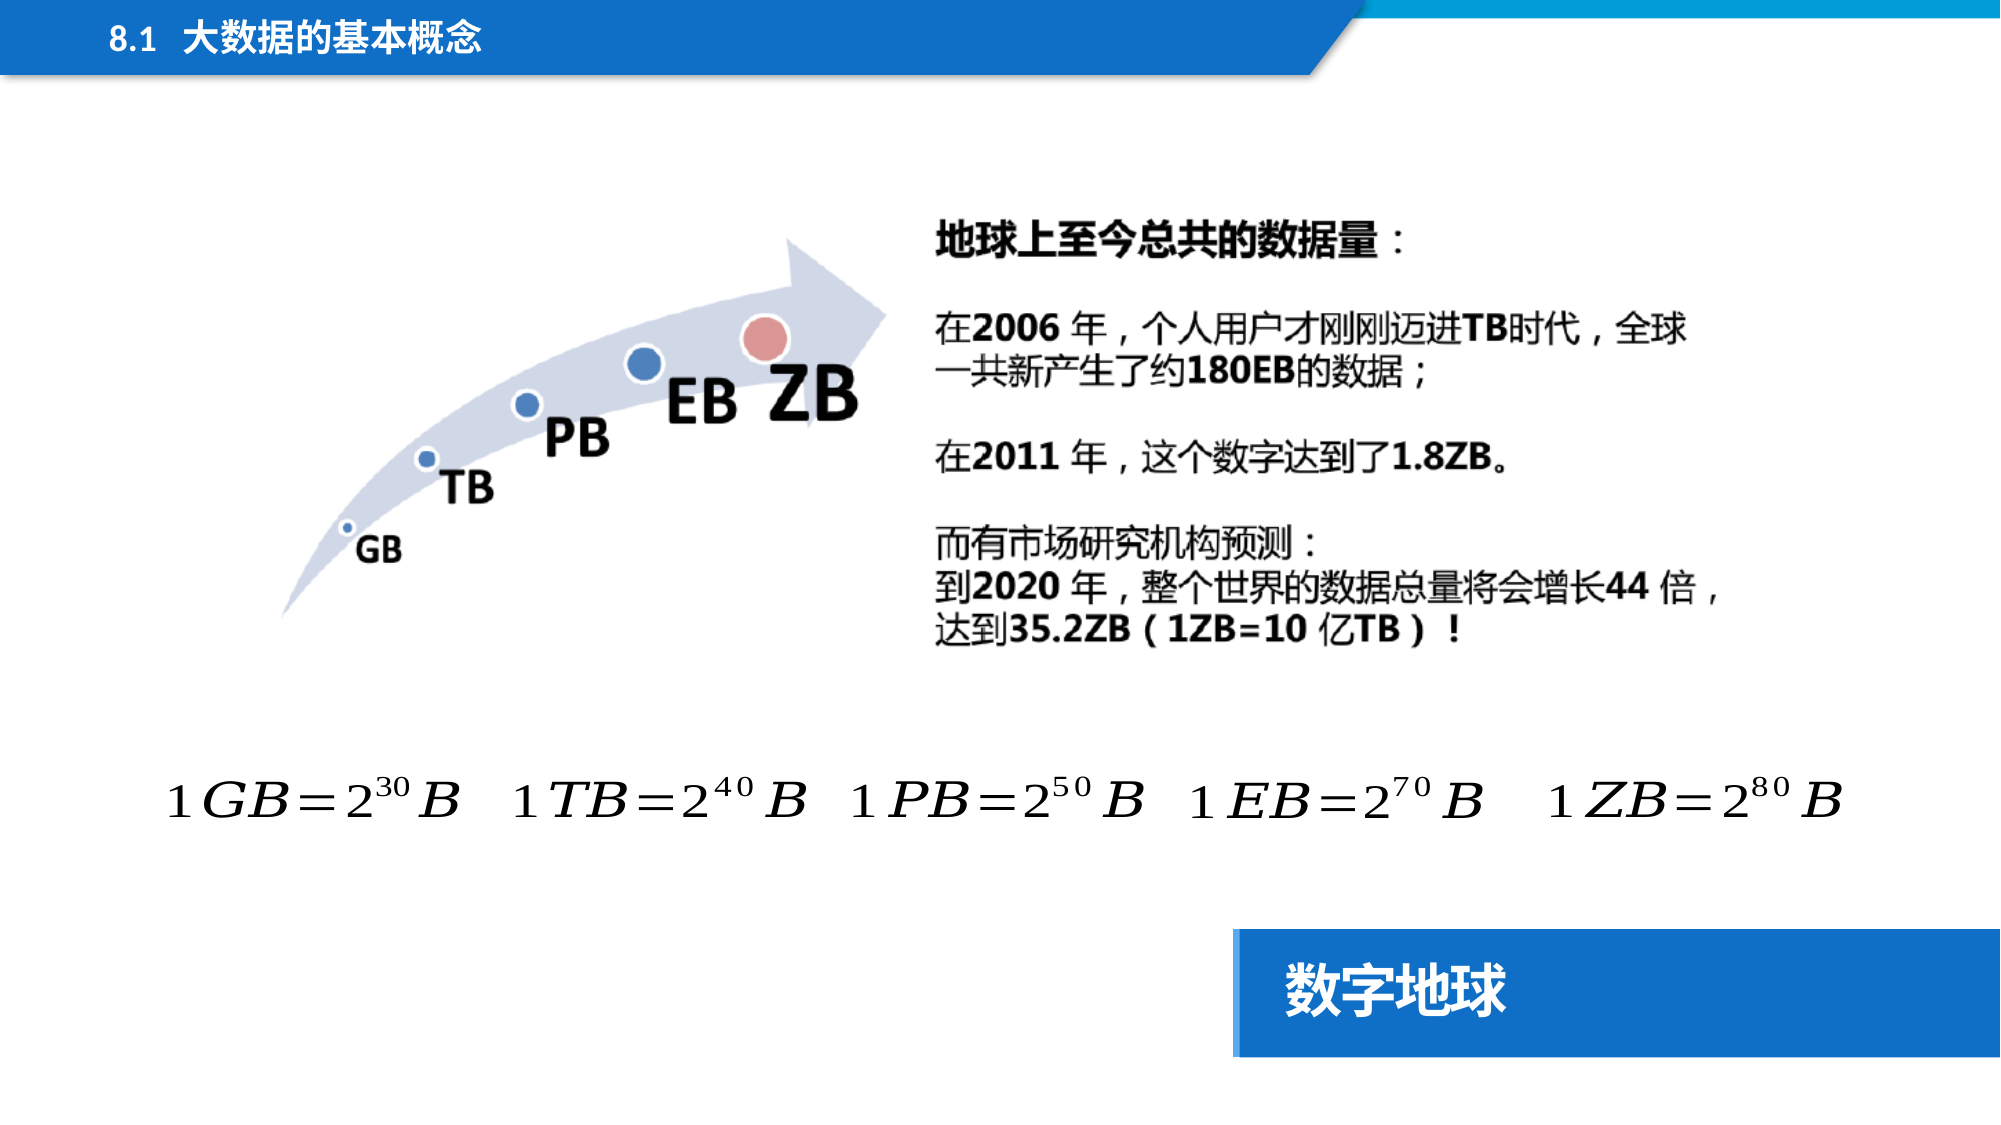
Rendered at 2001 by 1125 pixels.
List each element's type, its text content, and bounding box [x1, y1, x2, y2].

list 8.1 大数据的基本概念 [93, 11, 1138, 68]
list 数字地球 [1239, 929, 2000, 1058]
picture [273, 170, 1727, 654]
